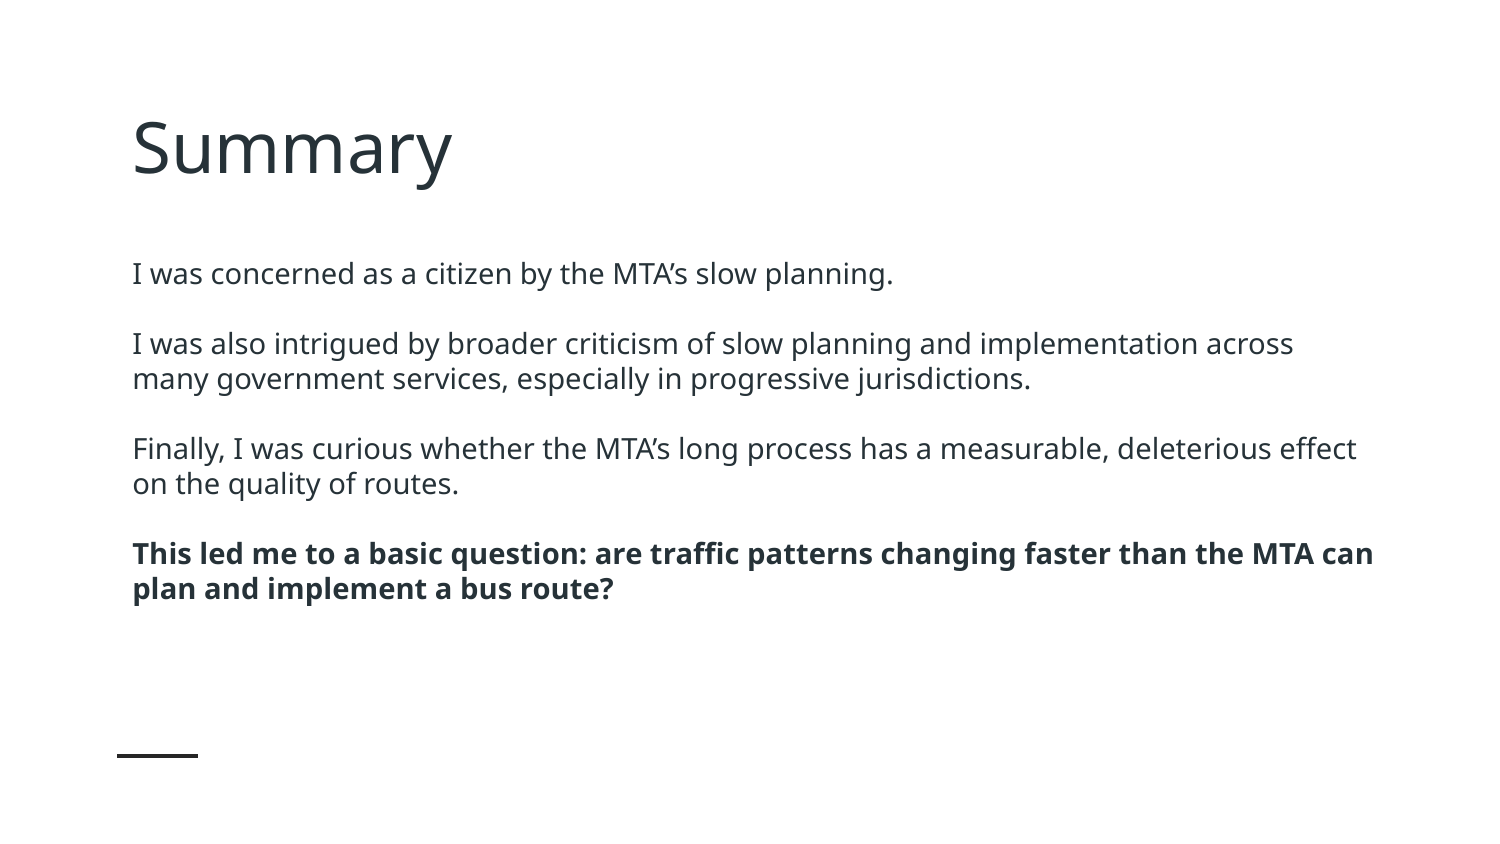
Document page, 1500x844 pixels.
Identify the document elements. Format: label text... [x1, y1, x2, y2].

title Summary [117, 87, 1383, 203]
list I was concerned as a citizen by the MTA’s slow planning. I was also intrigued by broader criticism of slow planning and implementation across many government services, especially in progressive jurisdictions. Finally, I was curious whether the MTA’s long process has a measurable, deleterious effect on the quality of routes. This led me to a basic question: are traffic patterns changing faster than the MTA can plan and implement a bus route? [117, 240, 1394, 411]
